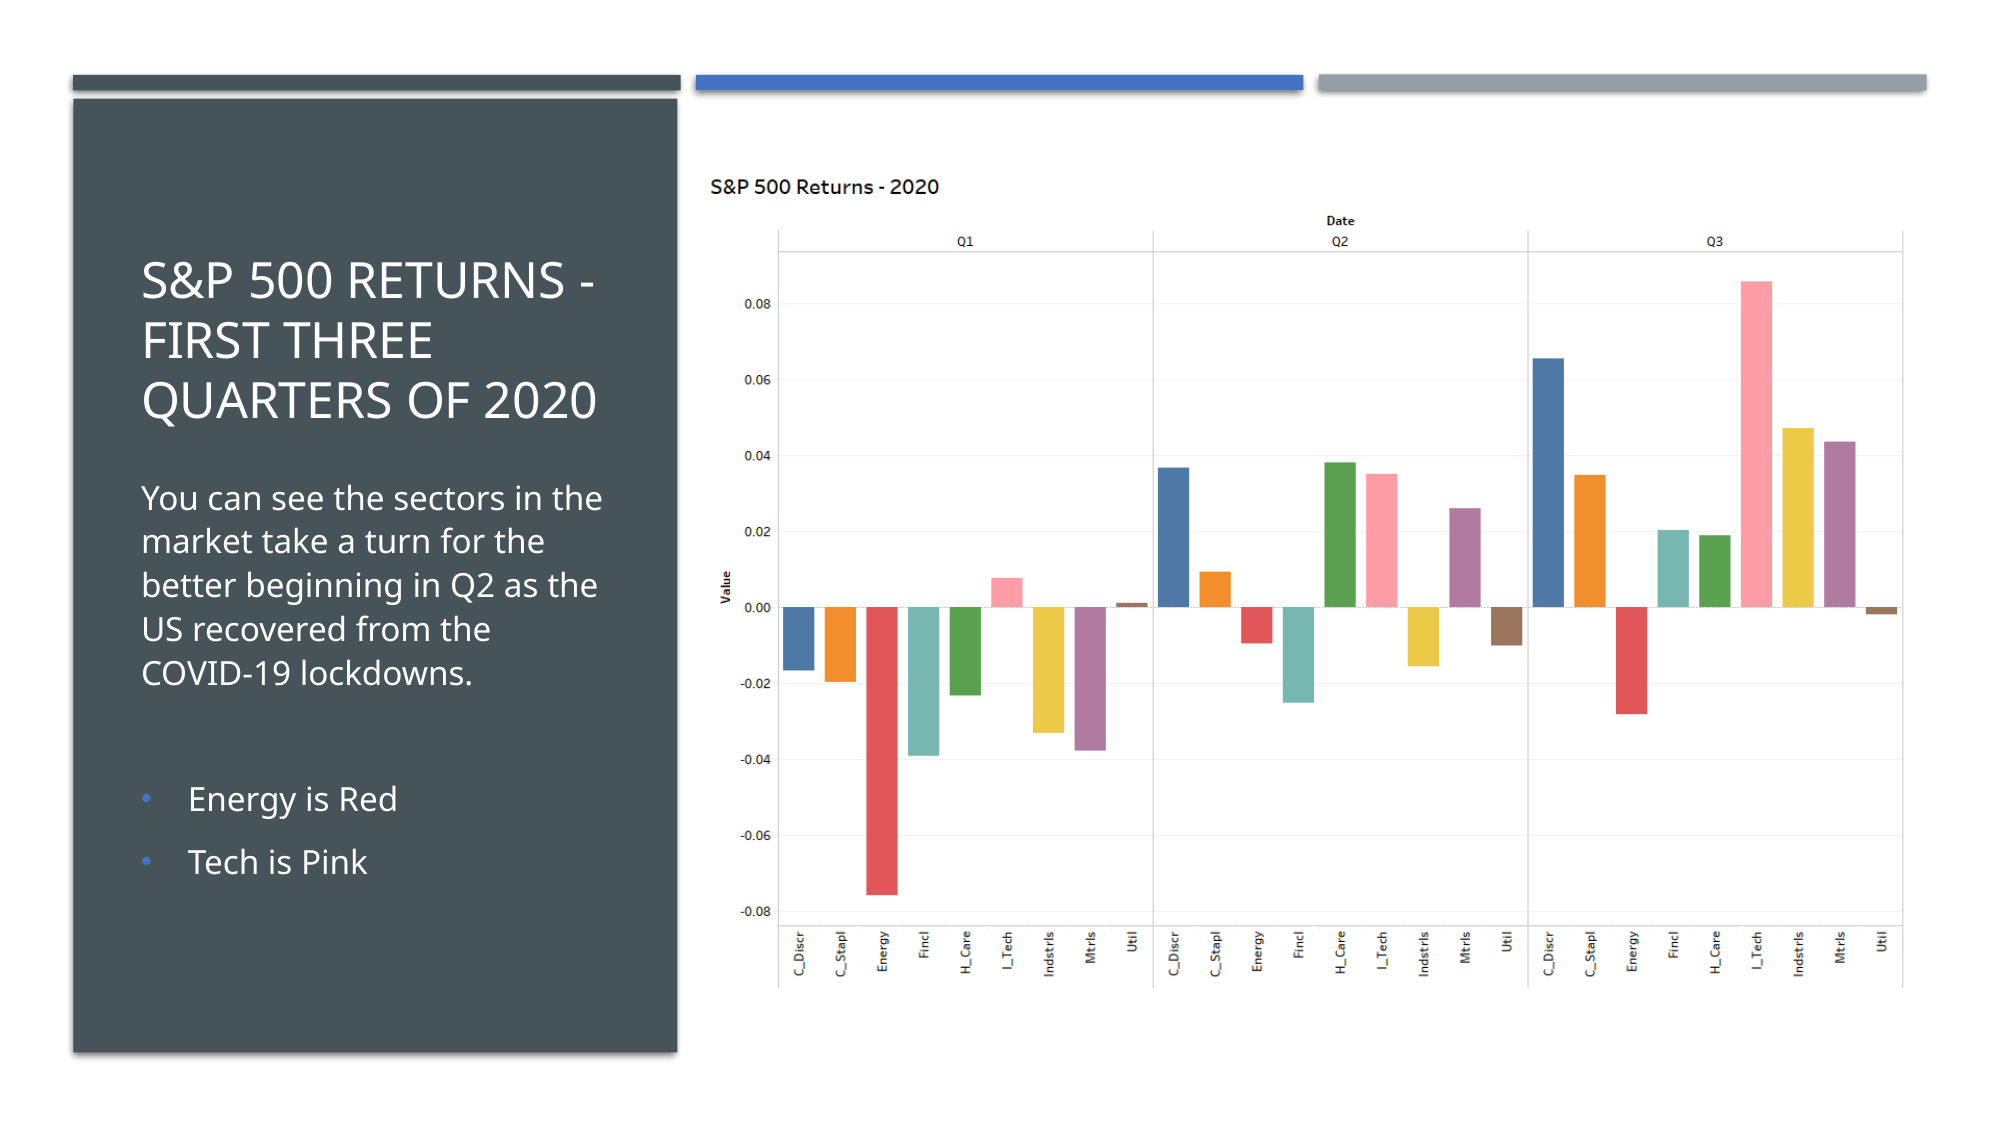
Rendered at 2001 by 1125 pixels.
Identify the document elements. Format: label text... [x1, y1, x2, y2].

list You can see the sectors in the market take a turn for the better beginning in Q2 as the US recovered from the COVID-19 lockdowns. Energy is Red Tech is Pink [125, 465, 624, 958]
picture [704, 167, 1920, 994]
title S&P 500 Returns - First three quarters of 2020 [125, 153, 624, 436]
